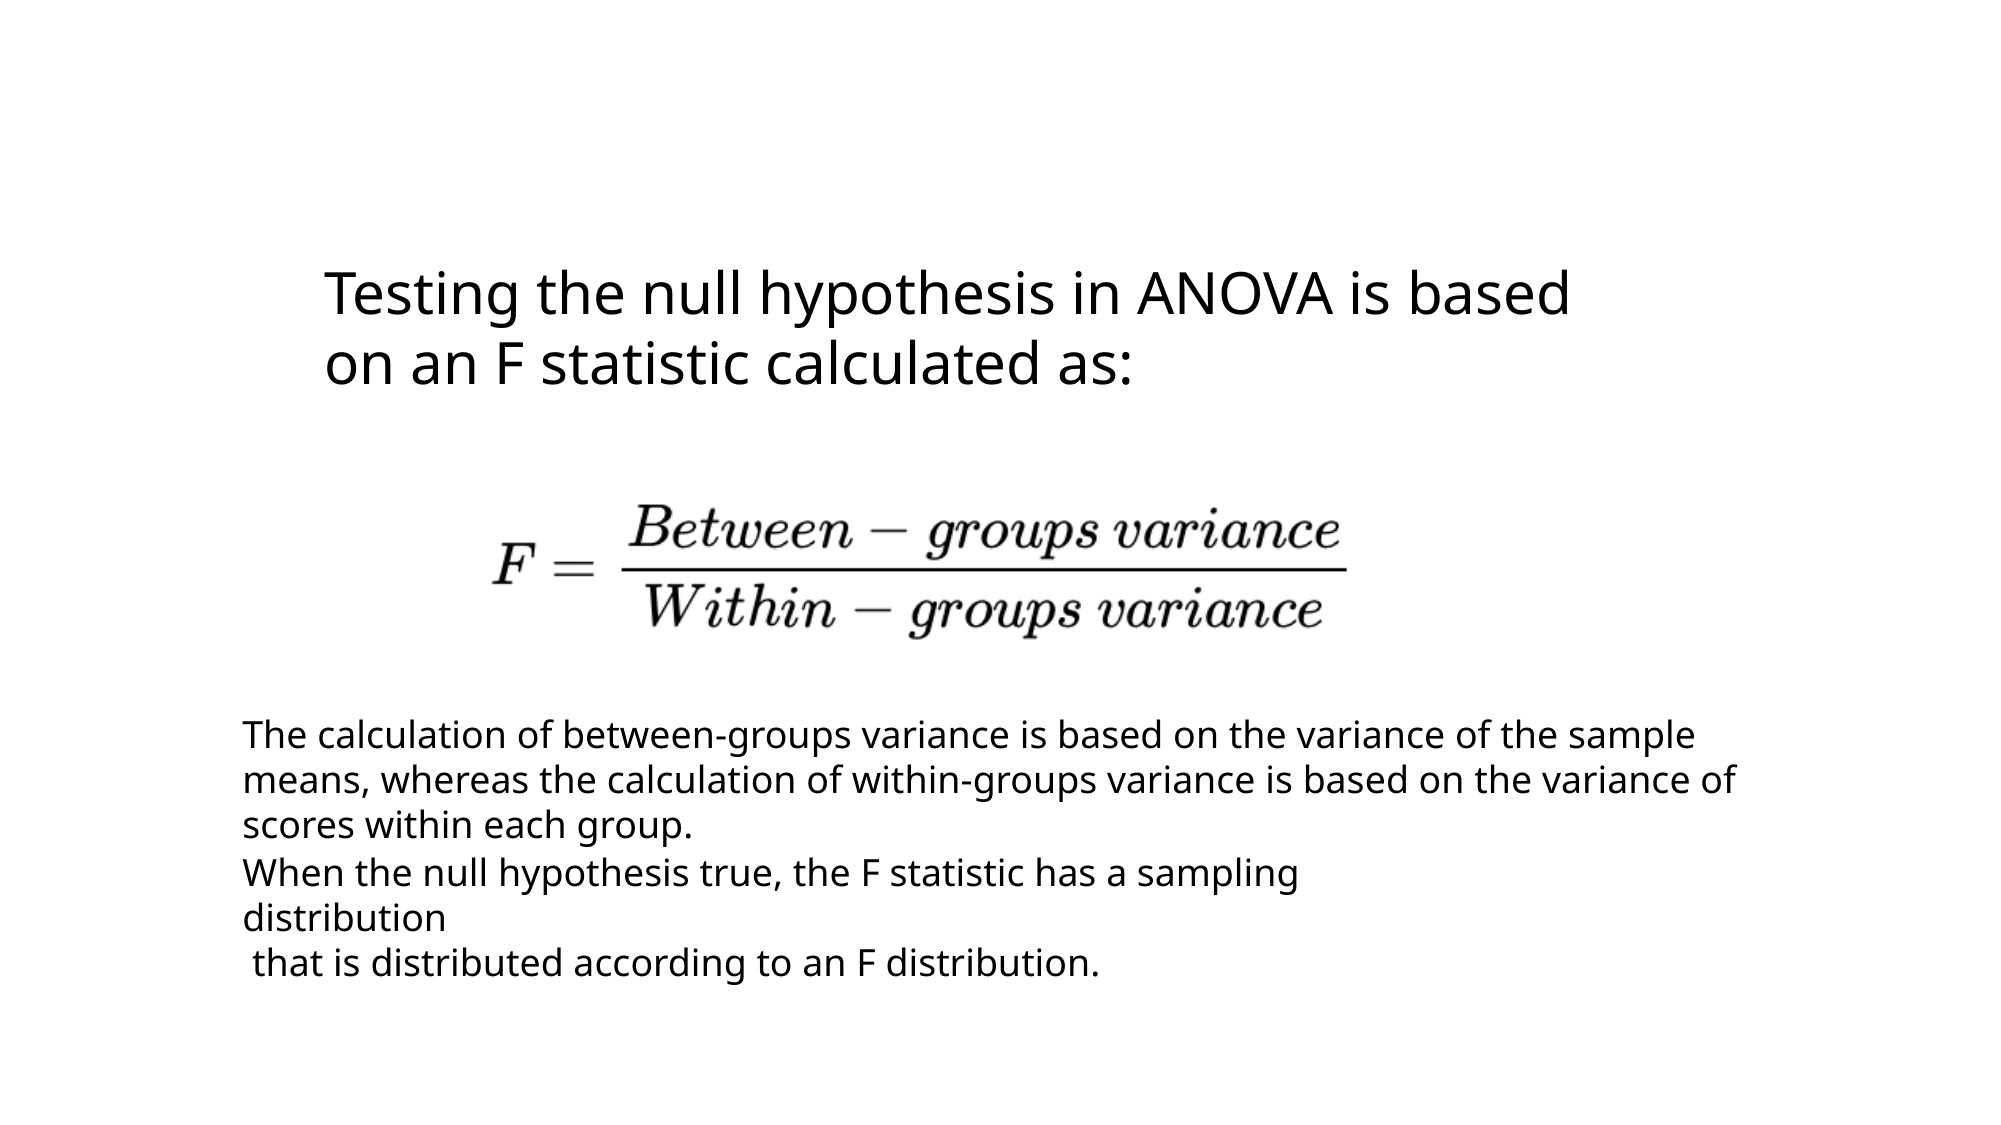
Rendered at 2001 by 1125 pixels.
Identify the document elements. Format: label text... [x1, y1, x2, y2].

text_box When the null hypothesis true, the F statistic has a sampling distribution that is distributed according to an F distribution. [227, 841, 1411, 992]
text_box The calculation of between-groups variance is based on the variance of the sample means, whereas the calculation of within-groups variance is based on the variance of scores within each group. [227, 703, 1843, 854]
picture [451, 470, 1385, 670]
text_box Testing the null hypothesis in ANOVA is based on an F statistic calculated as: [309, 249, 1616, 404]
